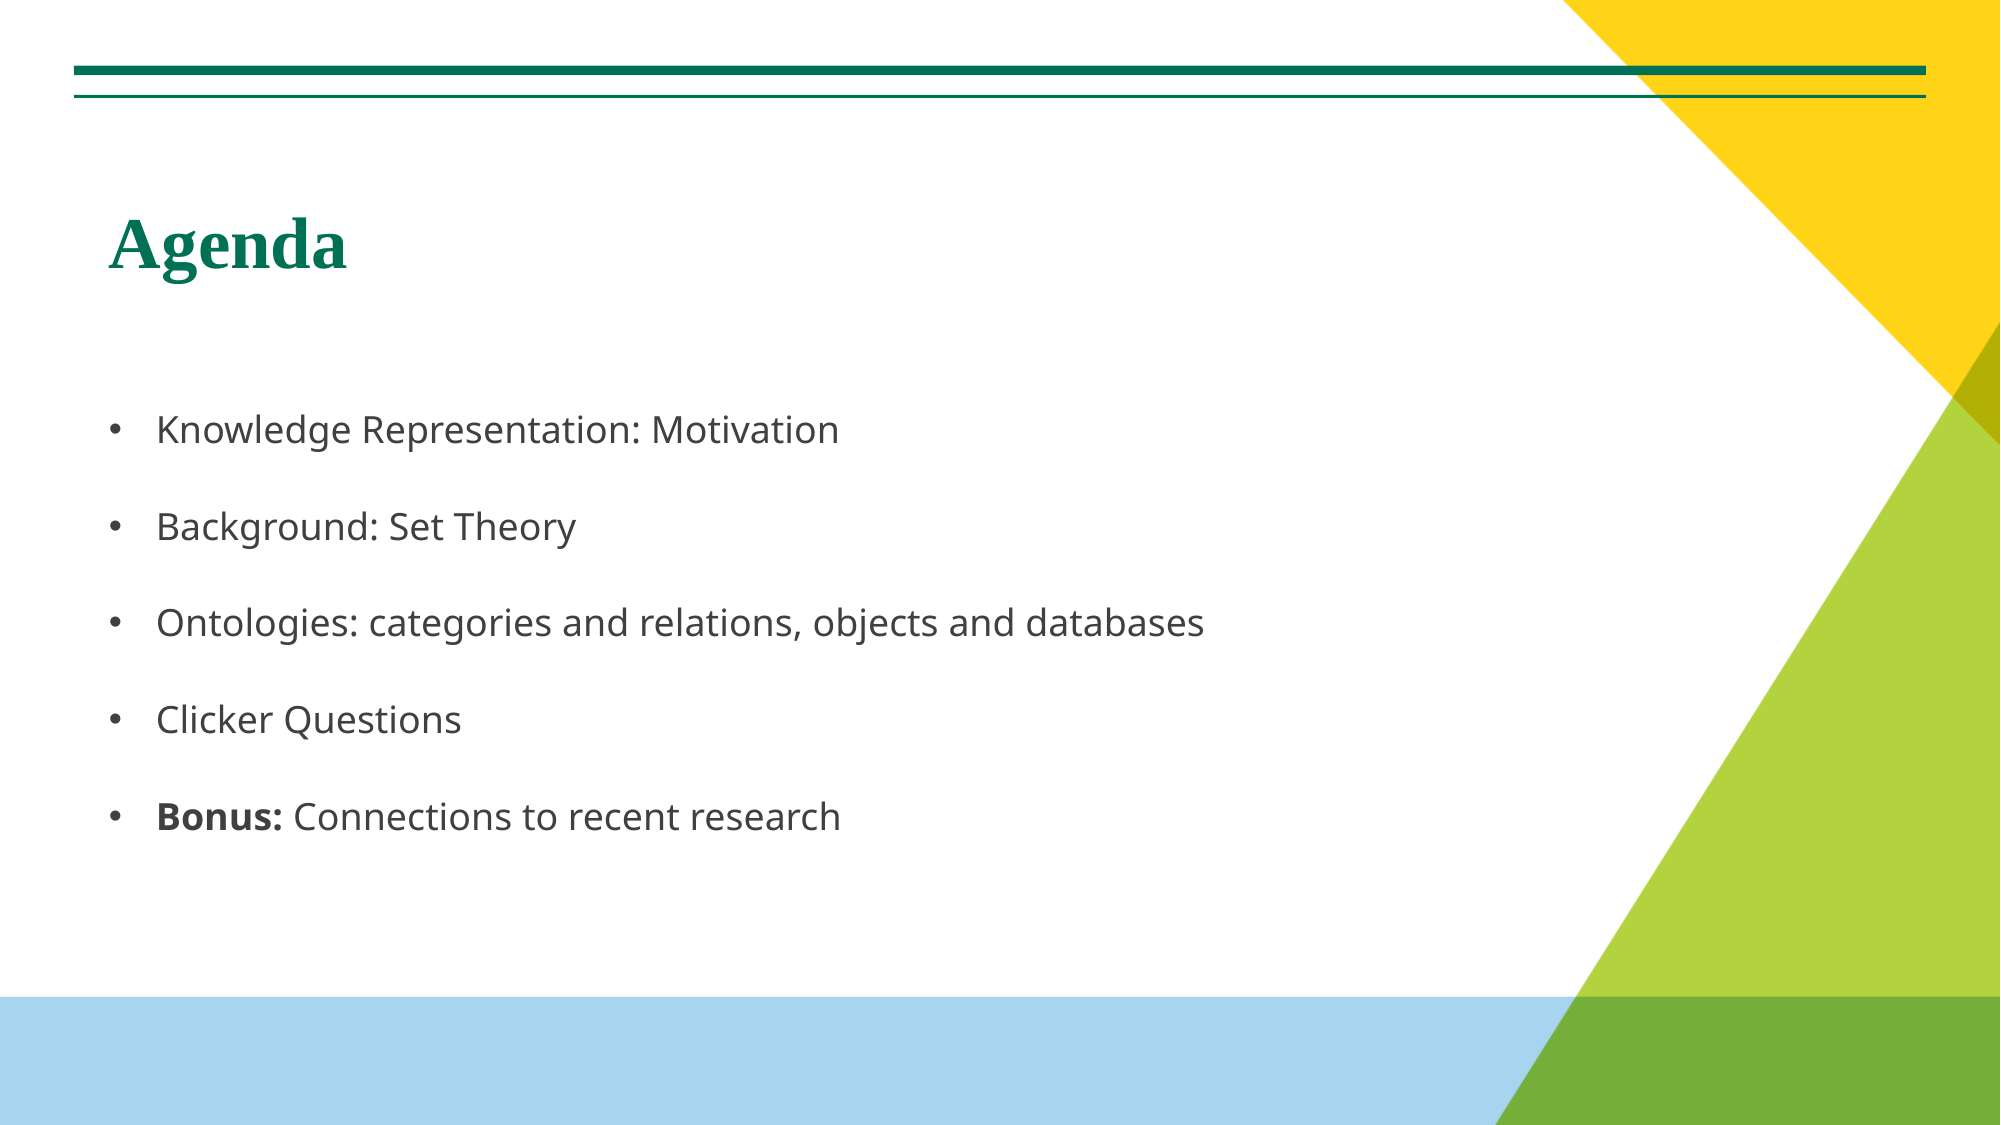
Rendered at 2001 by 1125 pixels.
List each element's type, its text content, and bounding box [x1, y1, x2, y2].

list Knowledge Representation: Motivation Background: Set Theory Ontologies: categories and relations, objects and databases Clicker Questions Bonus: Connections to recent research [94, 376, 1819, 989]
title Agenda [94, 136, 1819, 354]
picture [0, 0, 2000, 1125]
